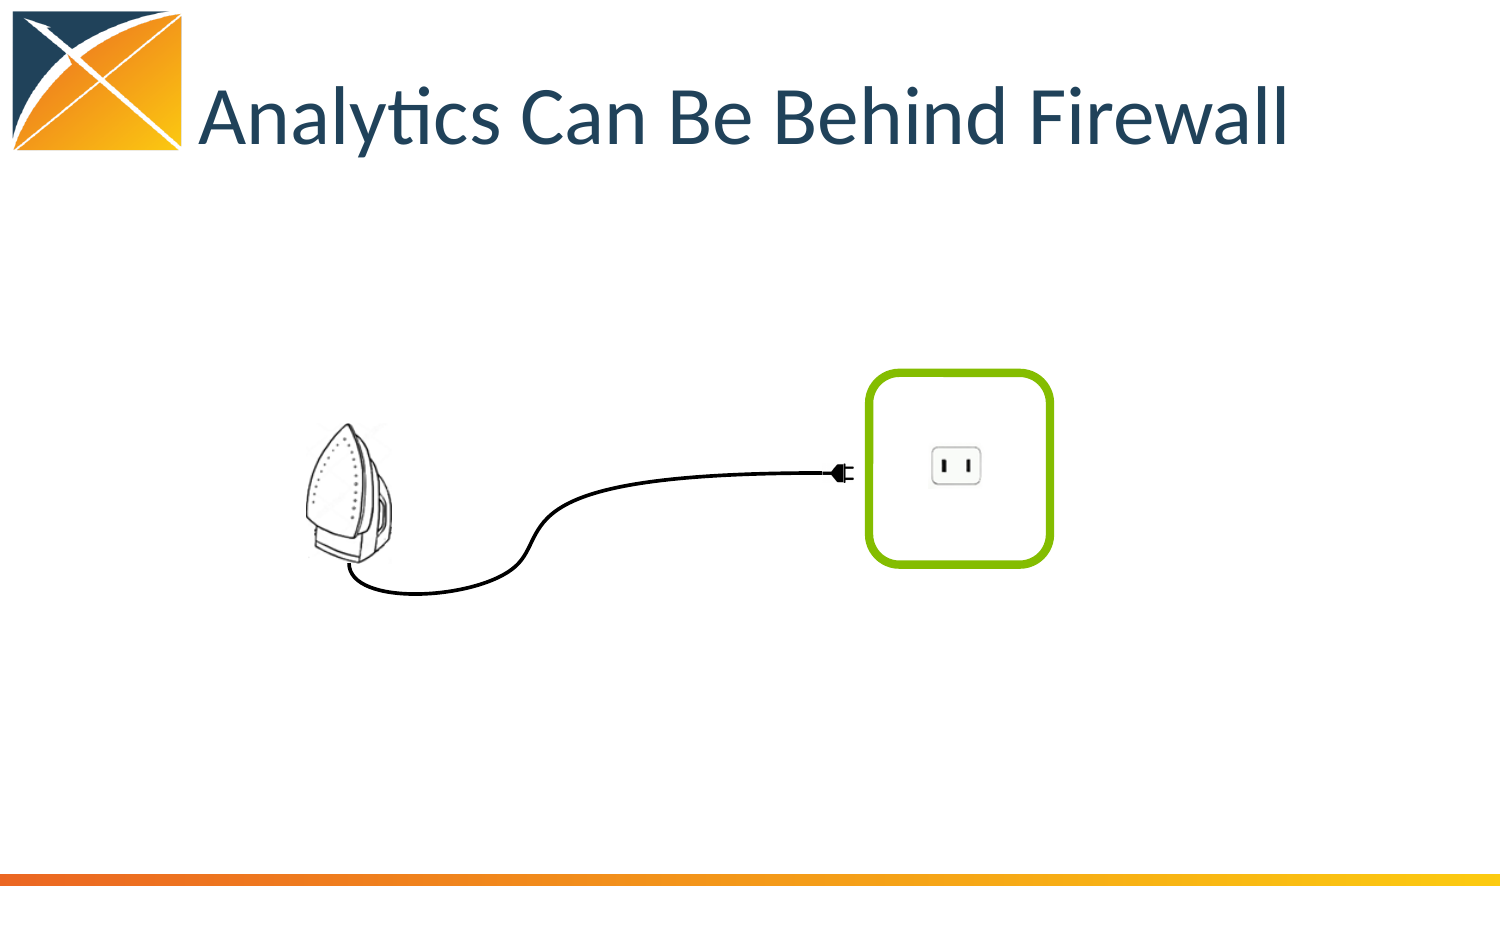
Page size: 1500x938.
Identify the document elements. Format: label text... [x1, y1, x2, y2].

picture [823, 456, 854, 489]
picture [0, 0, 206, 167]
picture [927, 442, 985, 489]
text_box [540, 281, 631, 755]
title Analytics Can Be Behind Firewall [187, 65, 1425, 169]
text_box [869, 372, 1051, 565]
picture [306, 423, 392, 564]
